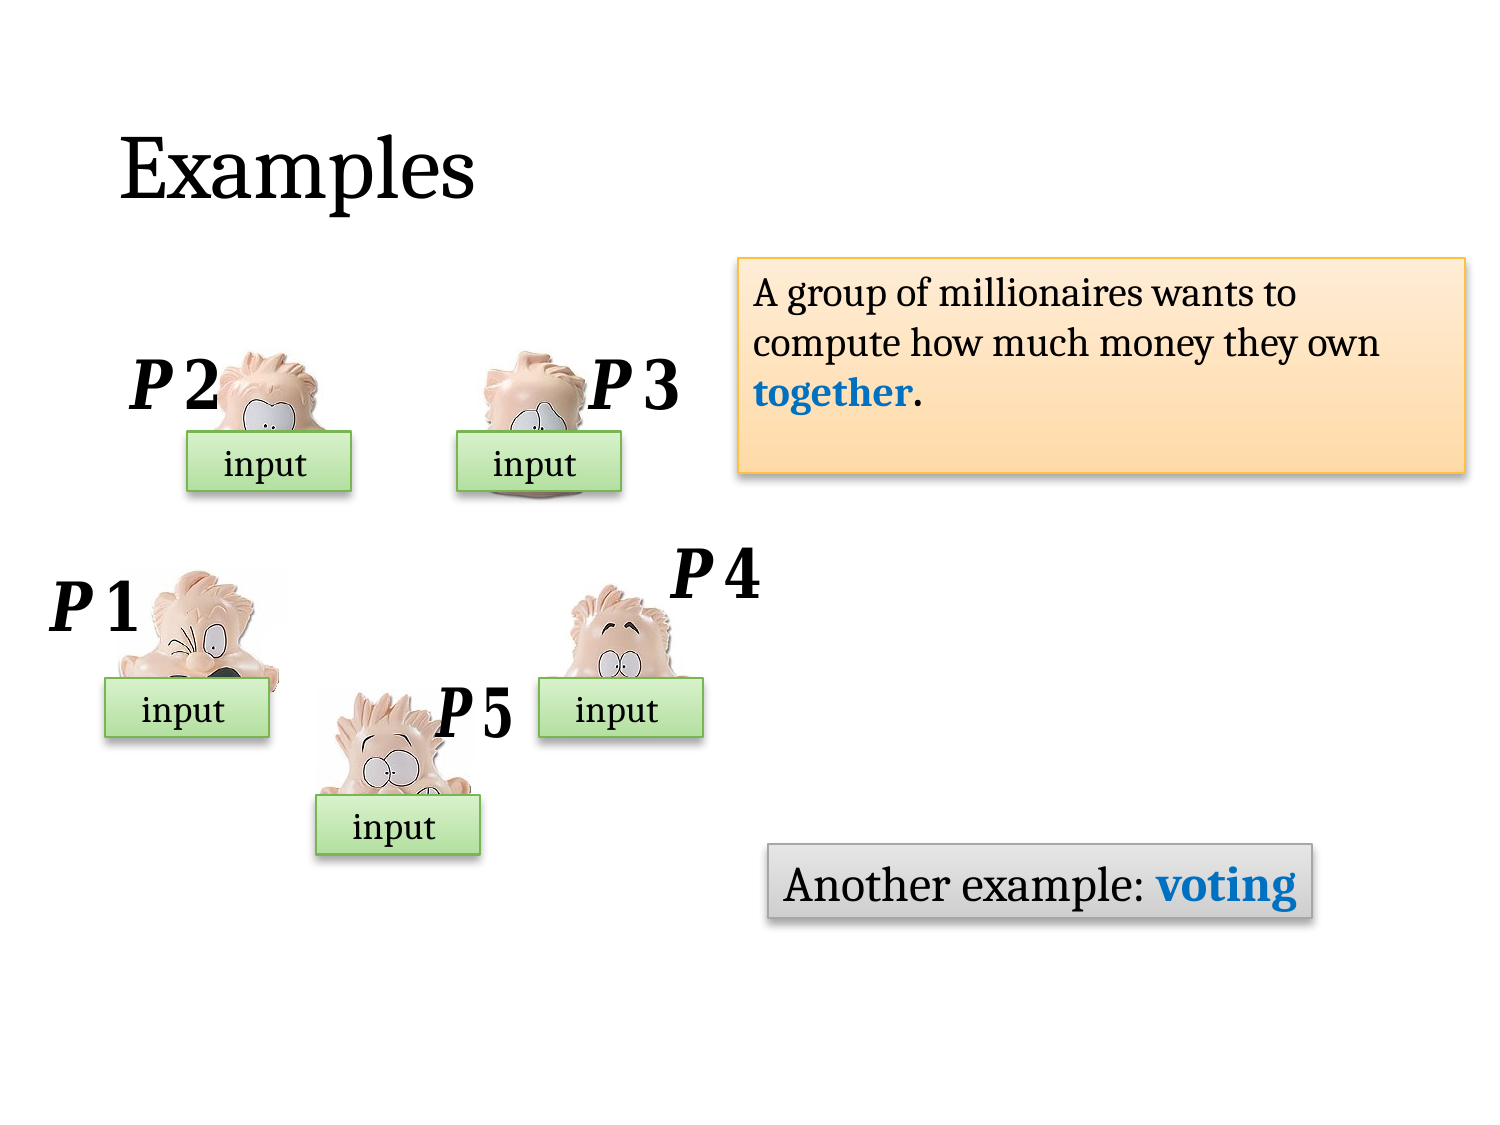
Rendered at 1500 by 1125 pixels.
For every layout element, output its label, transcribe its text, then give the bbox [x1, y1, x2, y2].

picture [461, 349, 610, 503]
text_box Another example: voting [767, 843, 1313, 919]
picture [538, 583, 702, 740]
picture [189, 349, 364, 491]
picture [116, 569, 289, 730]
picture [315, 688, 477, 856]
title Examples [103, 59, 1397, 278]
